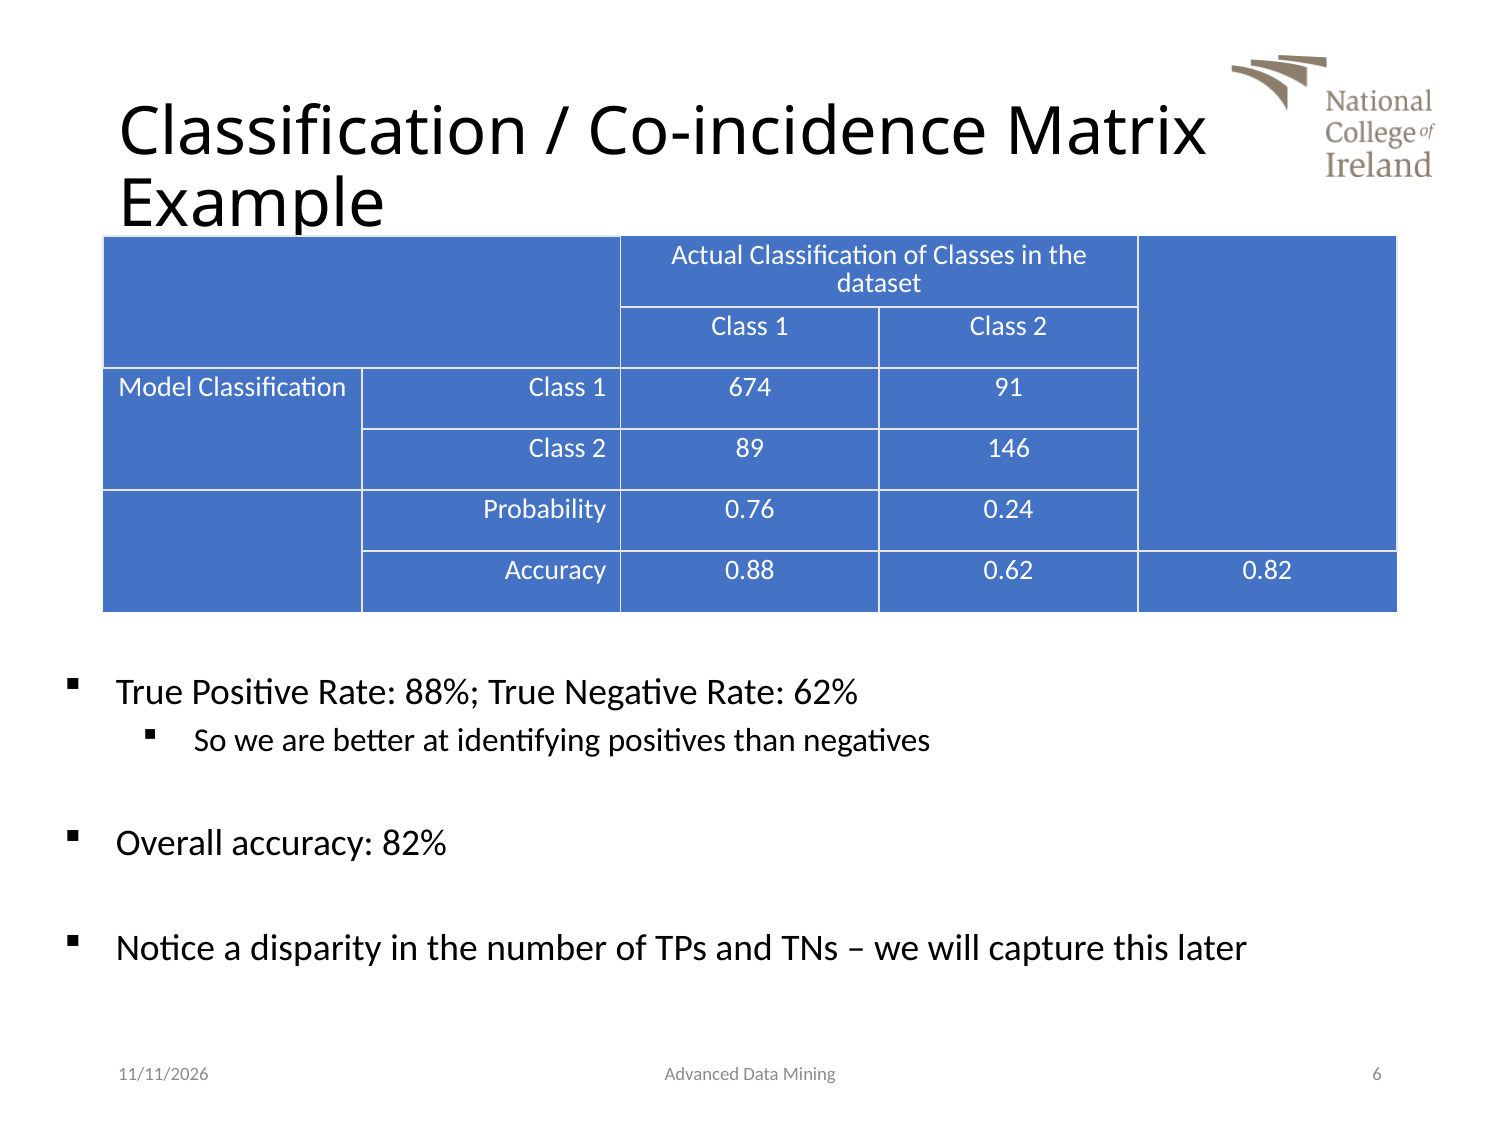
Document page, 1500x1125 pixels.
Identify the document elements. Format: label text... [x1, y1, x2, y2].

table_cell 0.76 [621, 491, 878, 550]
table_cell 0.24 [880, 491, 1137, 550]
table_cell 674 [621, 369, 878, 428]
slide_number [103, 1042, 441, 1103]
table_cell Model Classification [103, 369, 361, 489]
table_header [1139, 236, 1396, 550]
table_header [104, 237, 620, 367]
table_cell 0.82 [1139, 552, 1397, 612]
table_cell Accuracy [363, 552, 620, 612]
table_cell Class 2 [363, 430, 620, 489]
table_cell 91 [880, 369, 1137, 428]
table_cell 0.62 [880, 552, 1137, 612]
table_cell [103, 491, 361, 612]
text_box True Positive Rate: 88%; True Negative Rate: 62% So we are better at identifying positives than negatives Overall accuracy: 82% Notice a disparity in the number of TPs and TNs – we will capture this later [64, 666, 1436, 1000]
title Classification / Co-incidence Matrix Example [103, 59, 1397, 236]
table_cell 89 [621, 430, 878, 489]
table_cell 0.88 [621, 552, 878, 612]
table_cell 146 [880, 430, 1137, 489]
table_cell Class 1 [363, 369, 620, 428]
table_cell Class 1 [621, 308, 878, 367]
table_header Actual Classification of Classes in the dataset [621, 236, 1137, 306]
table_cell Probability [363, 491, 620, 550]
slide_number 6 [1059, 1042, 1397, 1103]
table_cell Class 2 [880, 308, 1137, 367]
footer Advanced Data Mining [496, 1042, 1004, 1103]
